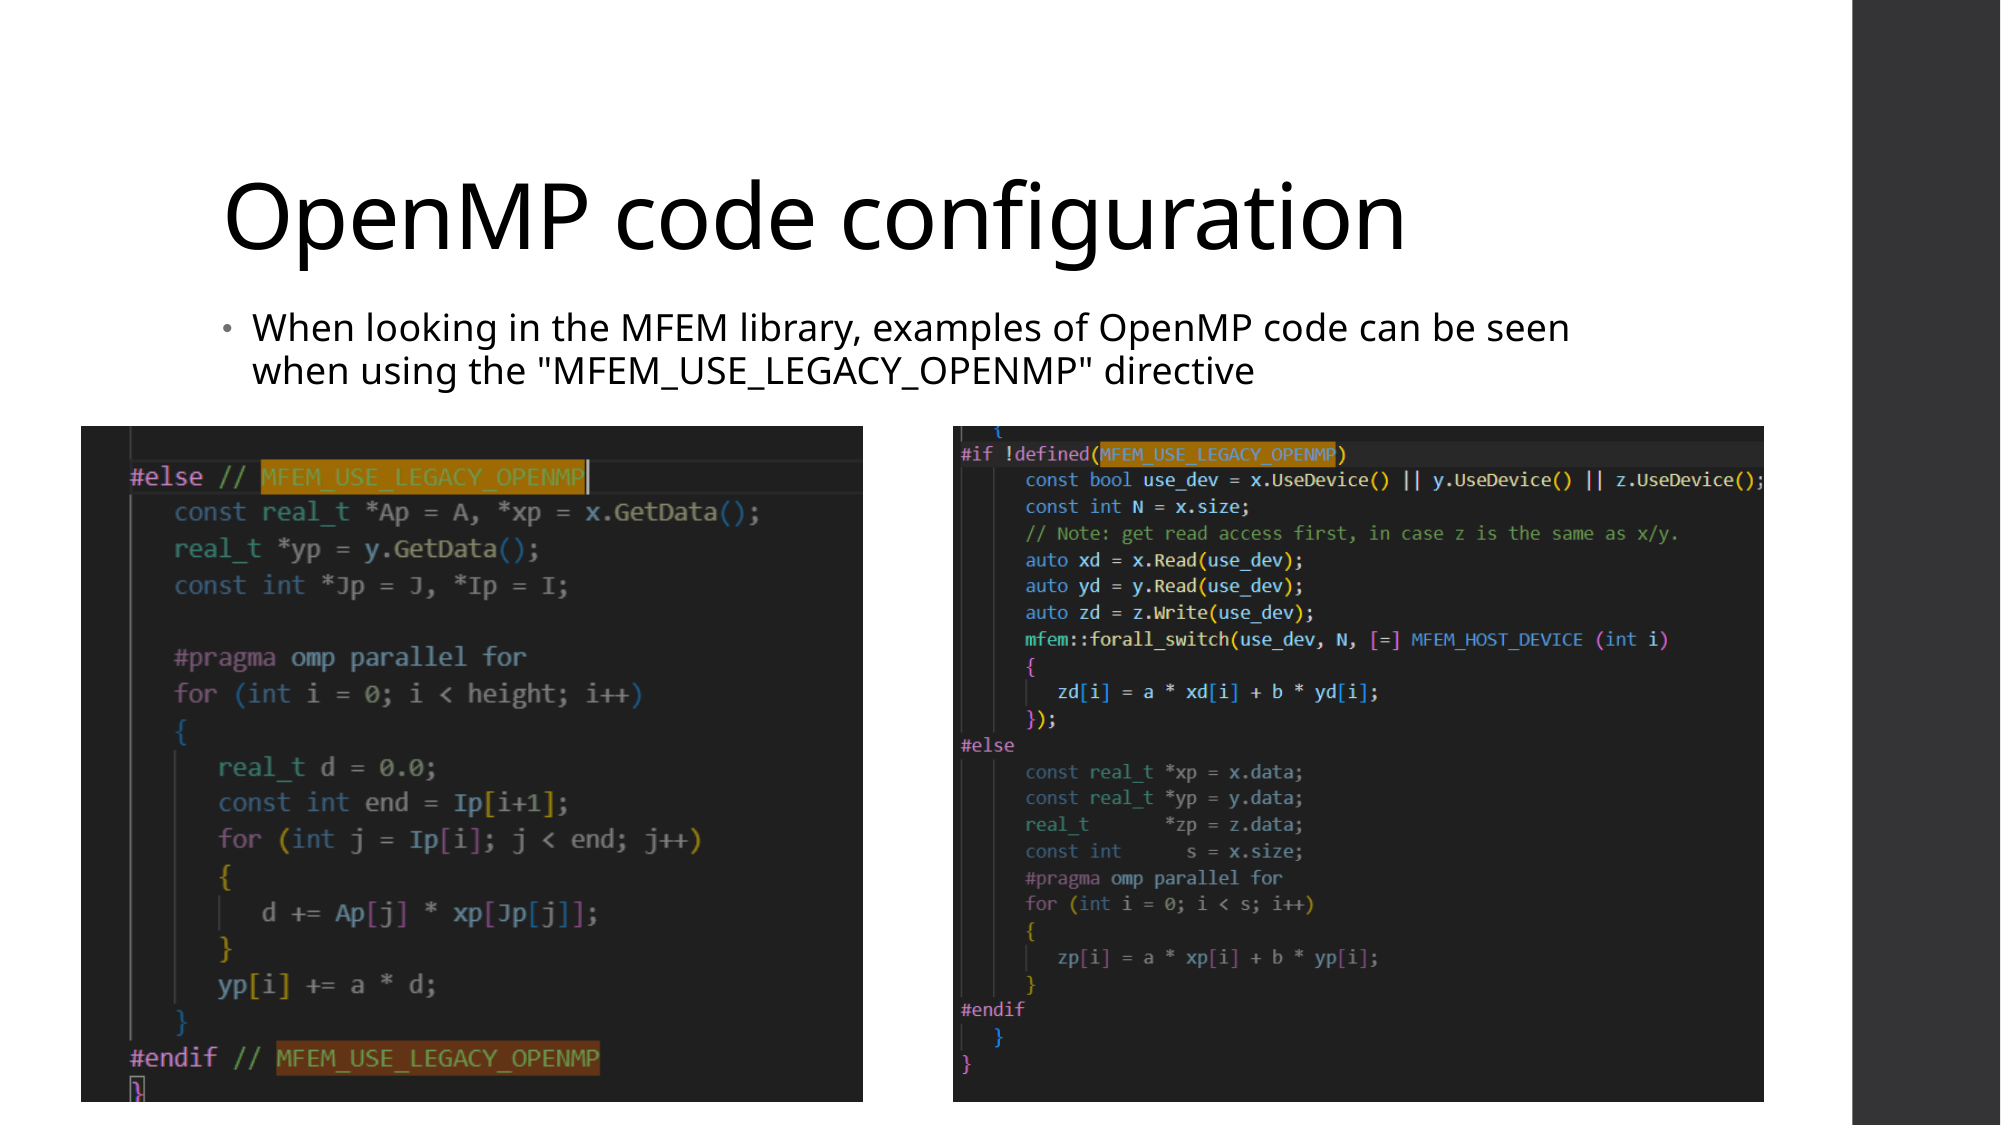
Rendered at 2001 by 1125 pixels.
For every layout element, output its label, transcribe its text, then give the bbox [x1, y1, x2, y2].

picture [80, 426, 864, 1102]
title OpenMP code configuration [206, 60, 1797, 278]
picture [953, 426, 1764, 1102]
list When looking in the MFEM library, examples of OpenMP code can be seen when using the "MFEM_USE_LEGACY_OPENMP" directive [206, 299, 1617, 1014]
